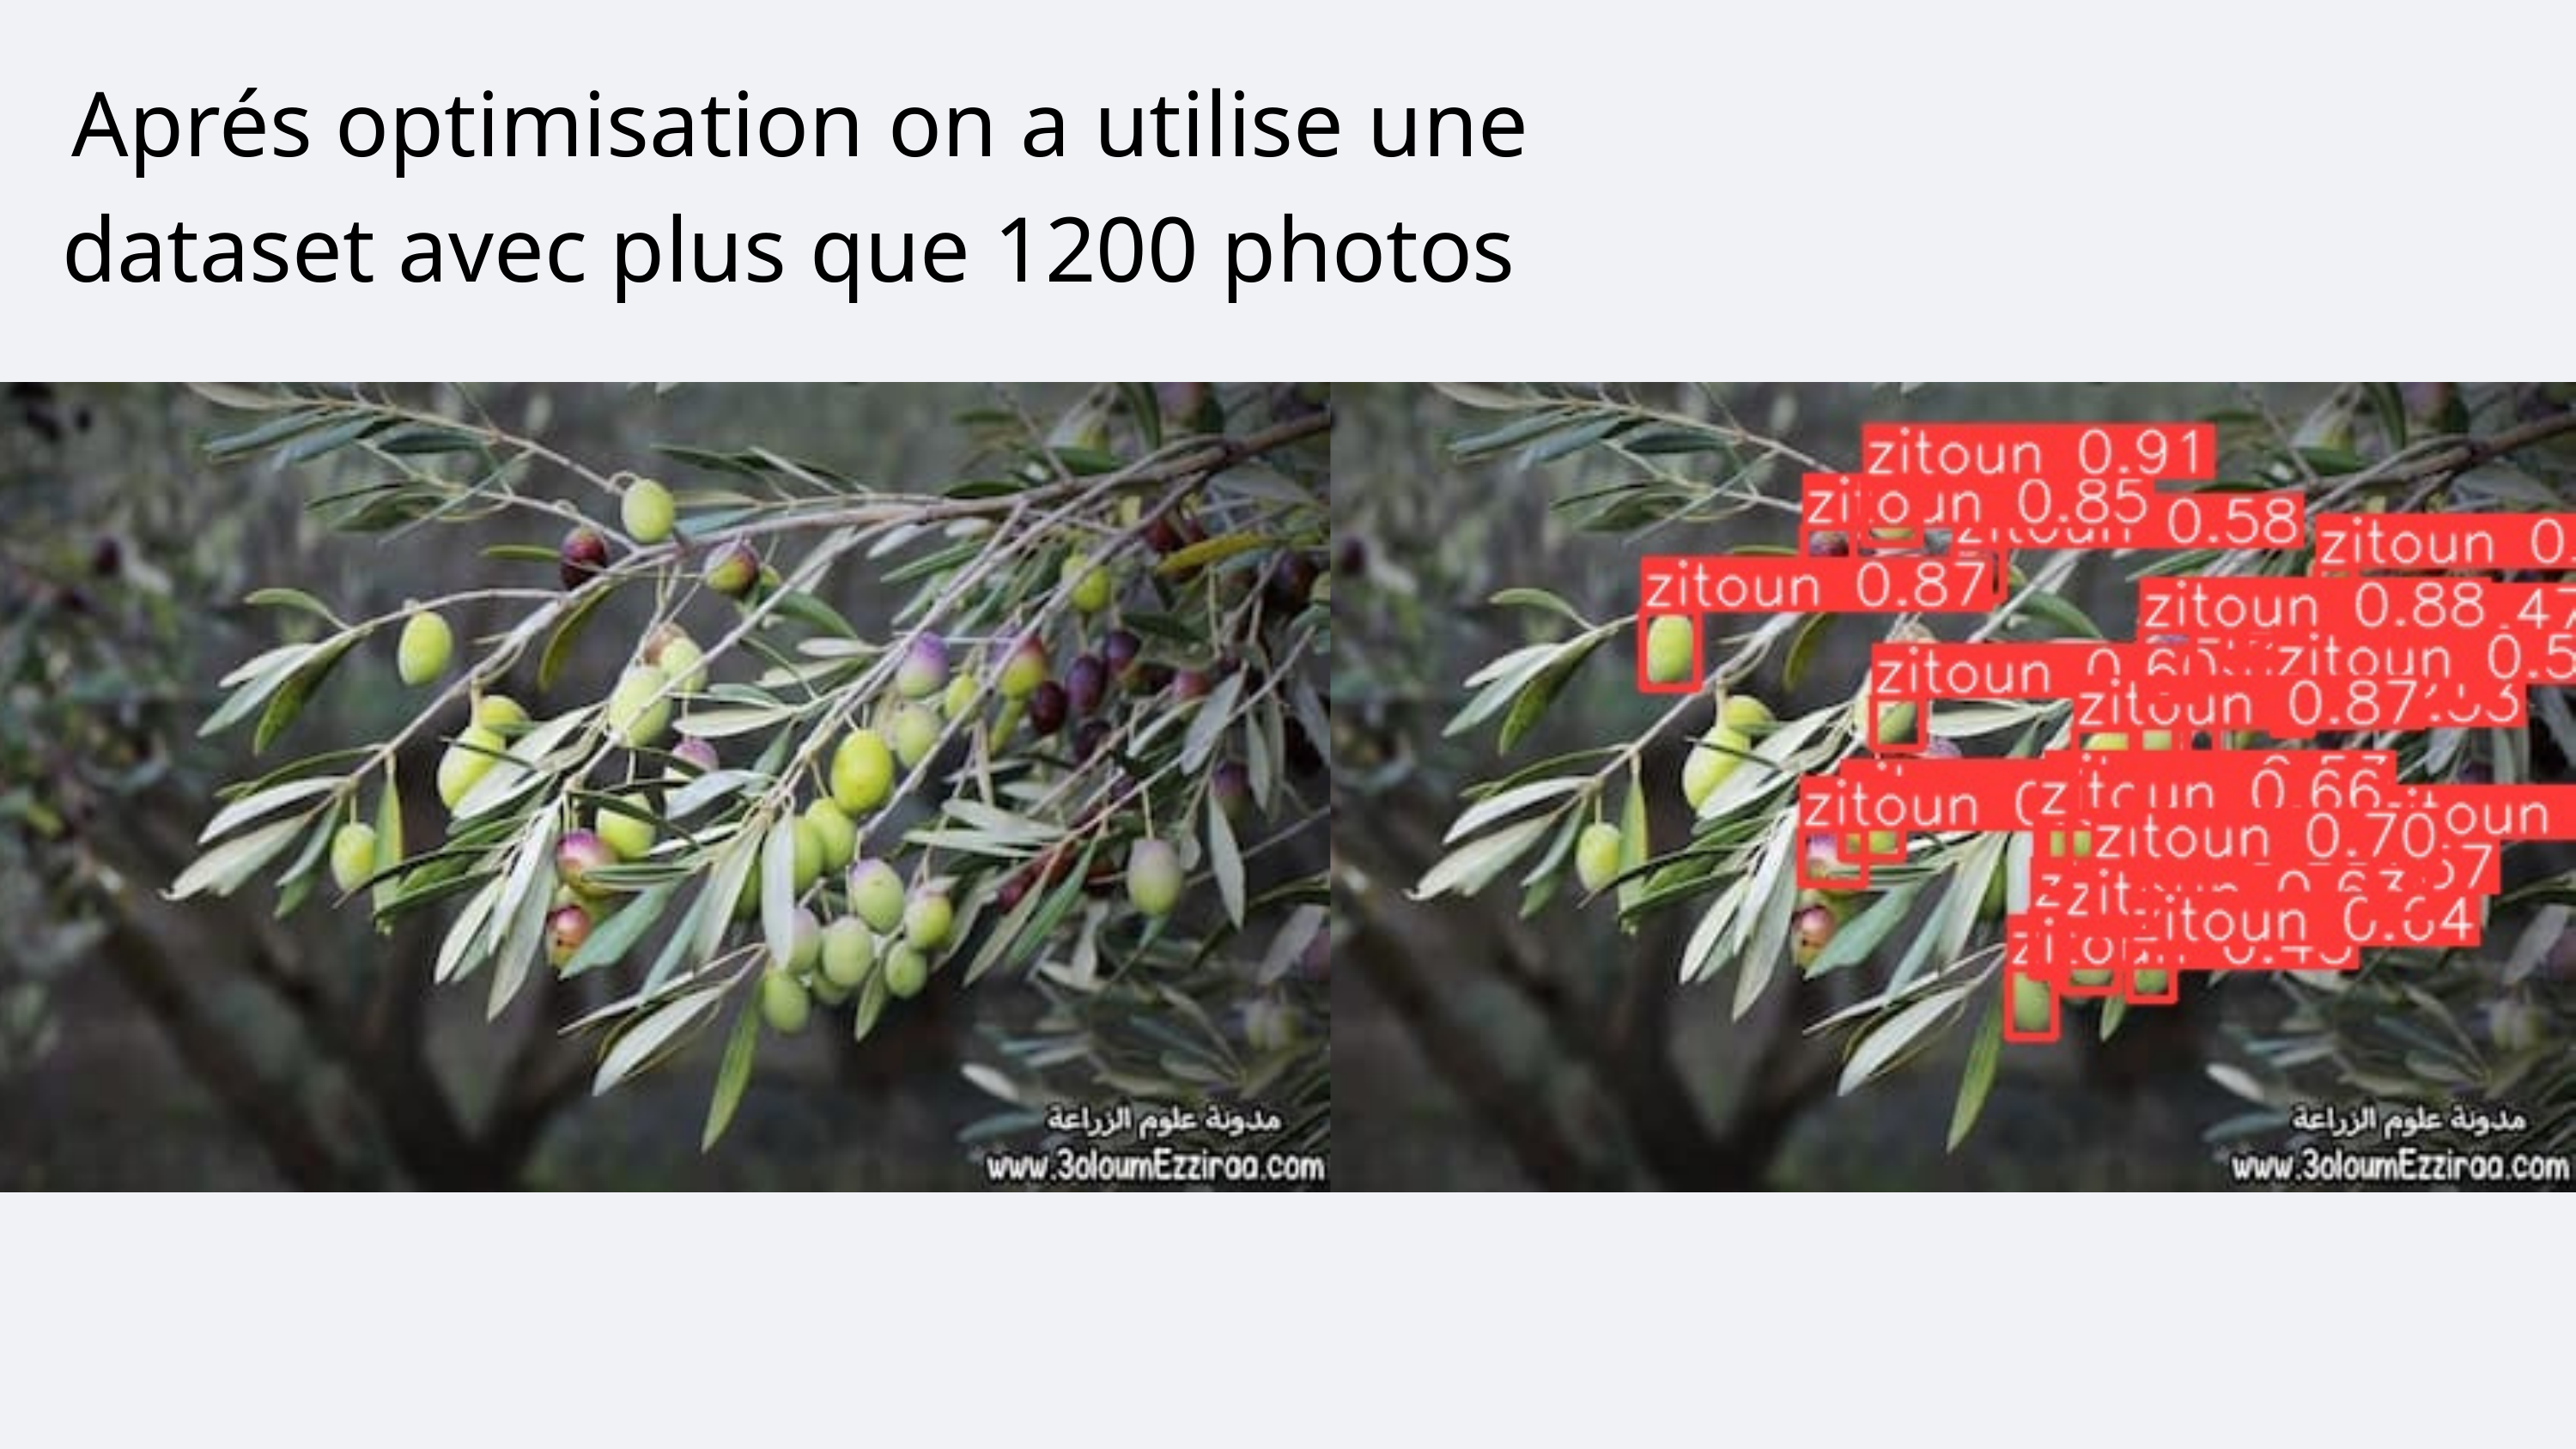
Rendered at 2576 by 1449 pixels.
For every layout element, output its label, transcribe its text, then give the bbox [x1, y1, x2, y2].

text_box [1331, 382, 2576, 1192]
text_box [0, 382, 1331, 1192]
text_box Aprés optimisation on a utilise une dataset avec plus que 1200 photos [0, 49, 1622, 300]
